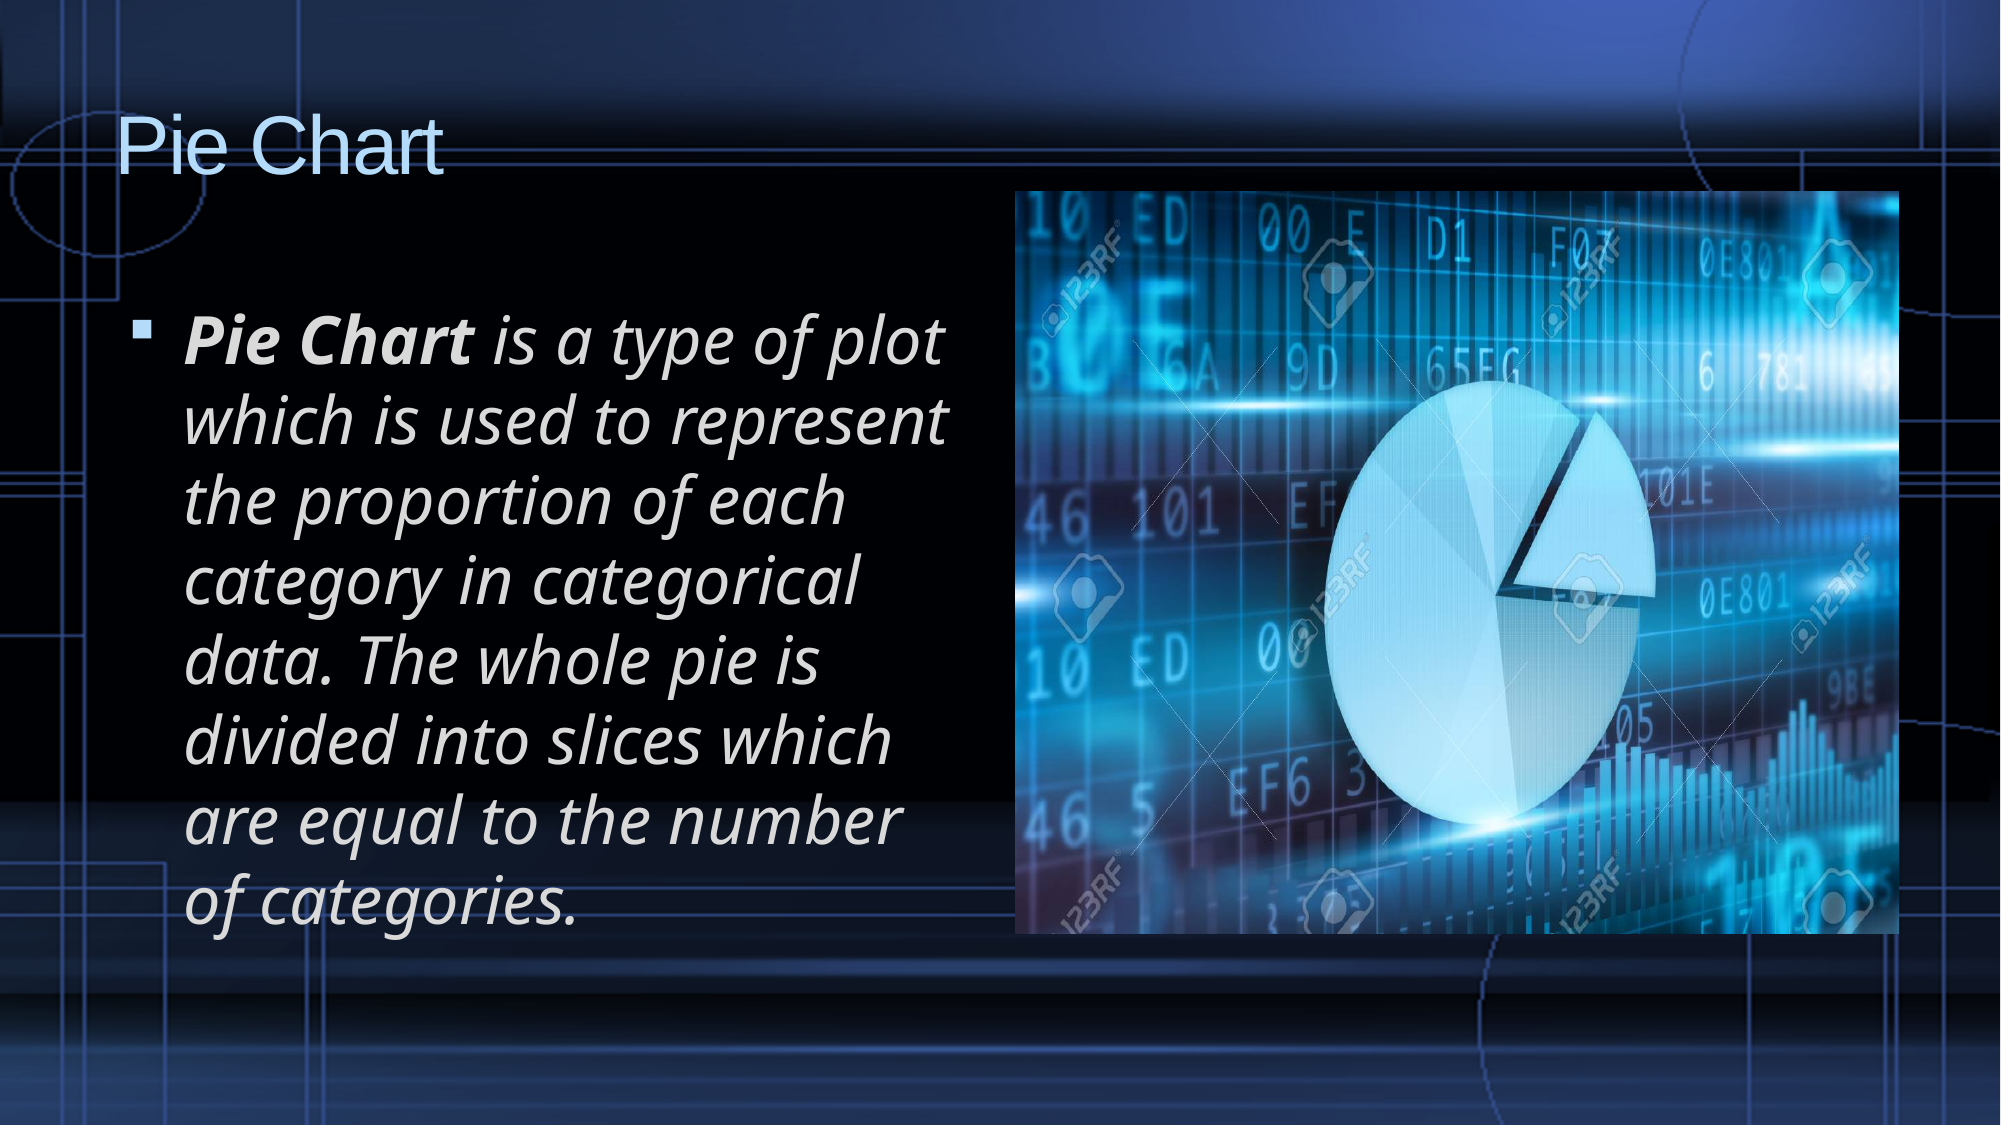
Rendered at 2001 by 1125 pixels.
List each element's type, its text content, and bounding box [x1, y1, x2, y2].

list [1014, 190, 1899, 935]
picture [0, 0, 2001, 1125]
title Pie Chart [99, 83, 1900, 234]
list Pie Chart is a type of plot which is used to represent the proportion of each category in categorical data. The whole pie is divided into slices which are equal to the number of categories. [101, 290, 985, 1033]
